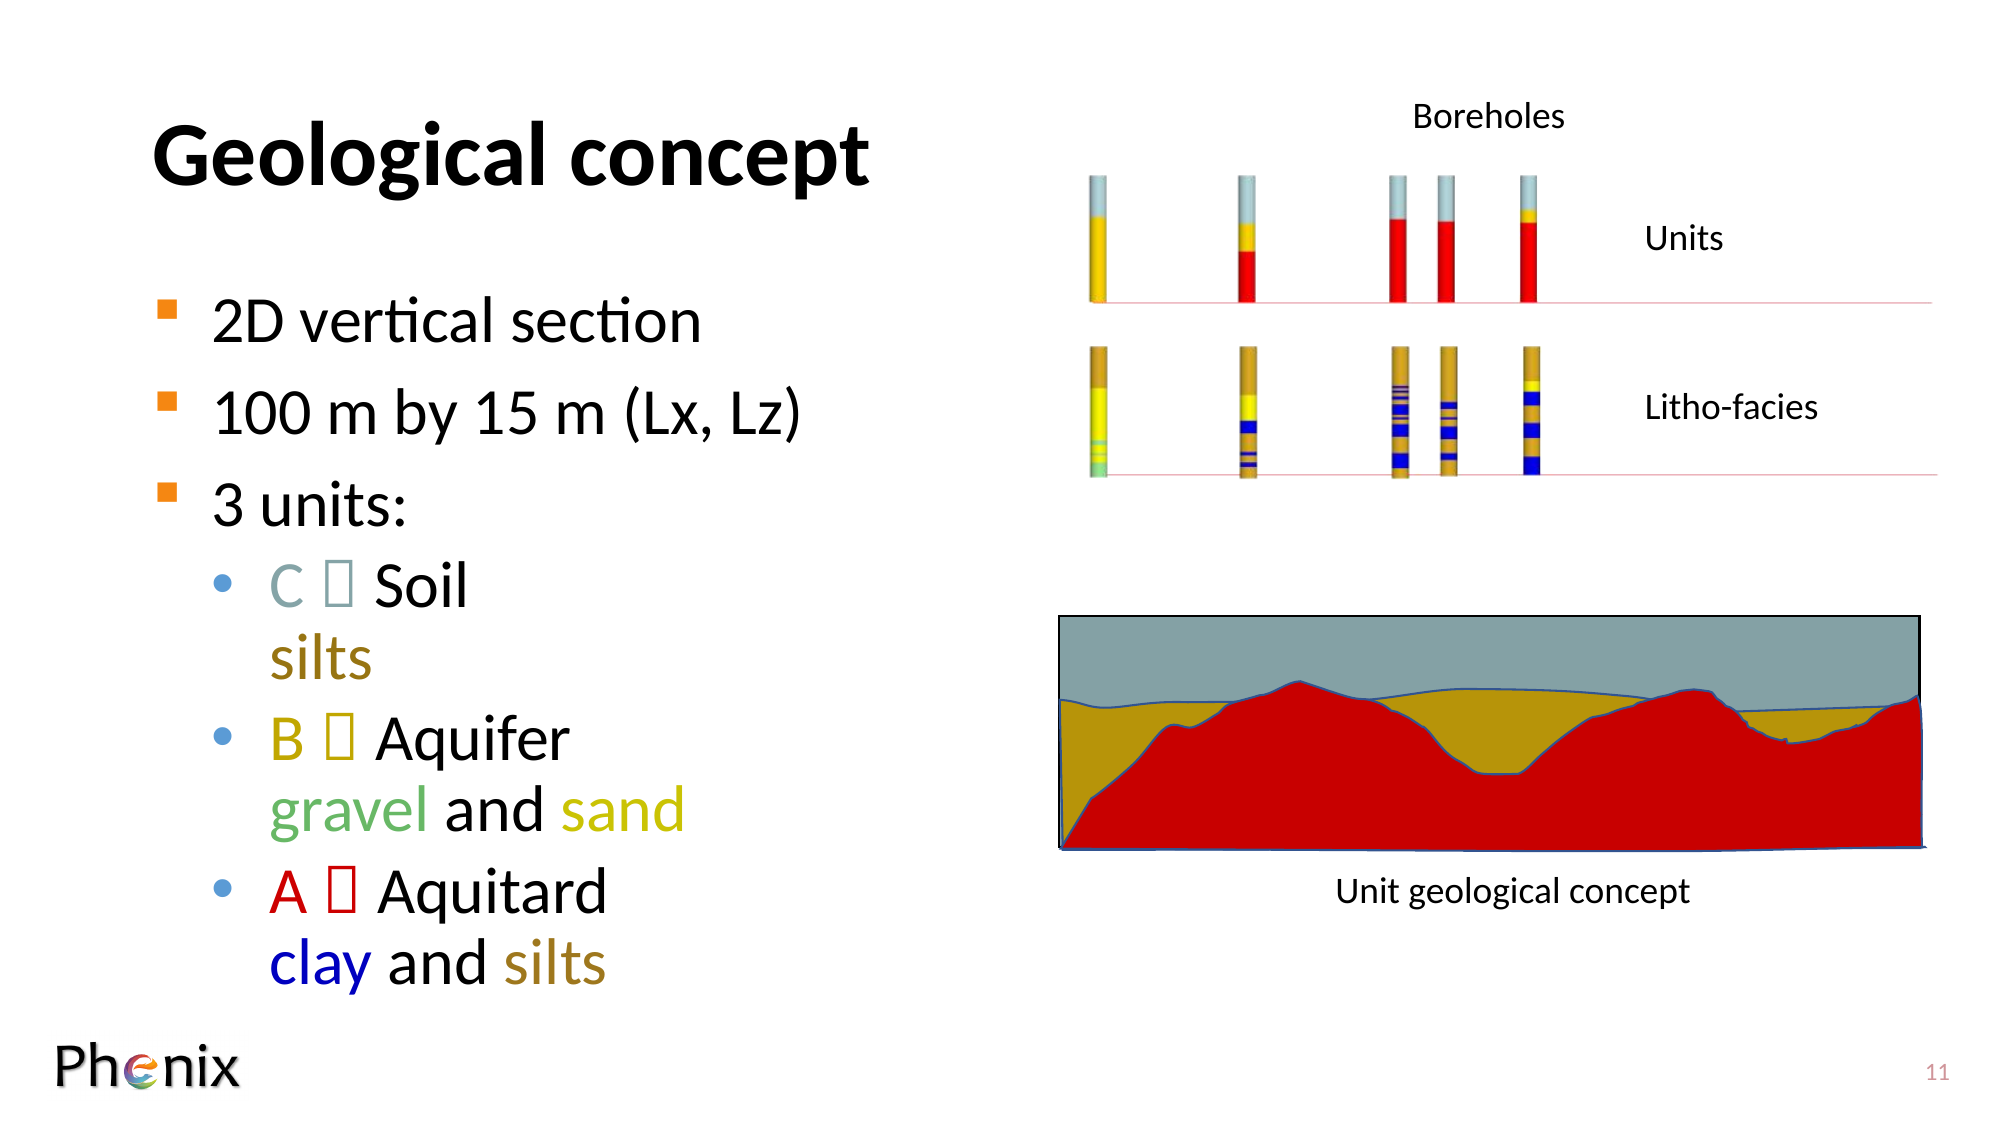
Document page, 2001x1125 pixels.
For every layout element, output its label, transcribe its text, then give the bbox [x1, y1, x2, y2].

title Geological concept [137, 59, 1863, 253]
list 2D vertical section 100 m by 15 m (Lx, Lz) 3 units: C  Soil silts B  Aquifer gravel and sand A  Aquitard clay and silts [137, 278, 1019, 1014]
text_box Unit geological concept [1320, 858, 1708, 919]
picture [1071, 155, 1953, 318]
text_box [1059, 616, 1925, 852]
picture [1080, 327, 1961, 490]
text_box Boreholes [1397, 83, 1587, 143]
picture [47, 1030, 249, 1101]
slide_number 11 [1791, 1040, 1966, 1101]
